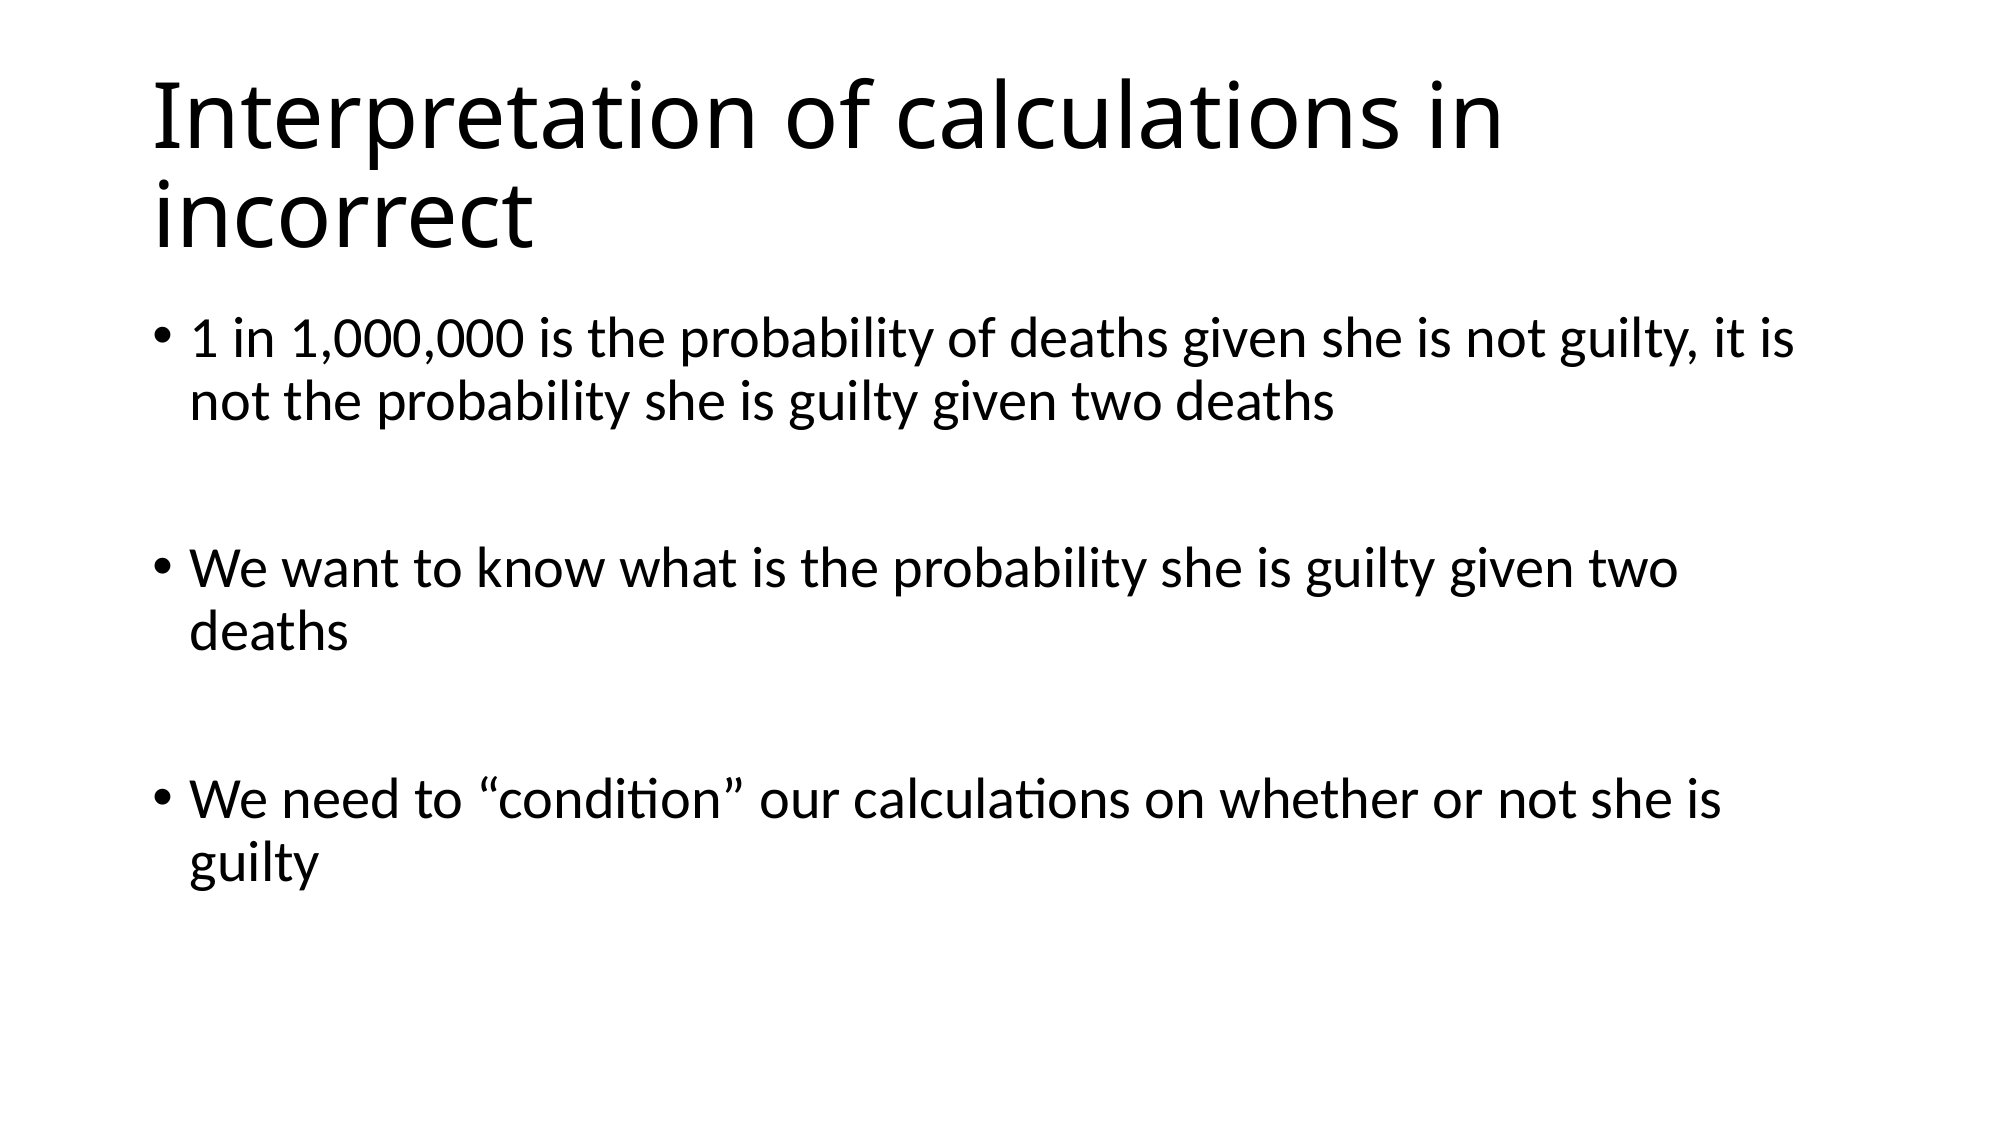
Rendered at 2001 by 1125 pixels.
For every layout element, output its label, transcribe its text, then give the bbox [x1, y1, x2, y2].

list 1 in 1,000,000 is the probability of deaths given she is not guilty, it is not the probability she is guilty given two deaths We want to know what is the probability she is guilty given two deaths We need to “condition” our calculations on whether or not she is guilty [137, 299, 1863, 1014]
title Interpretation of calculations in incorrect [137, 59, 1863, 278]
